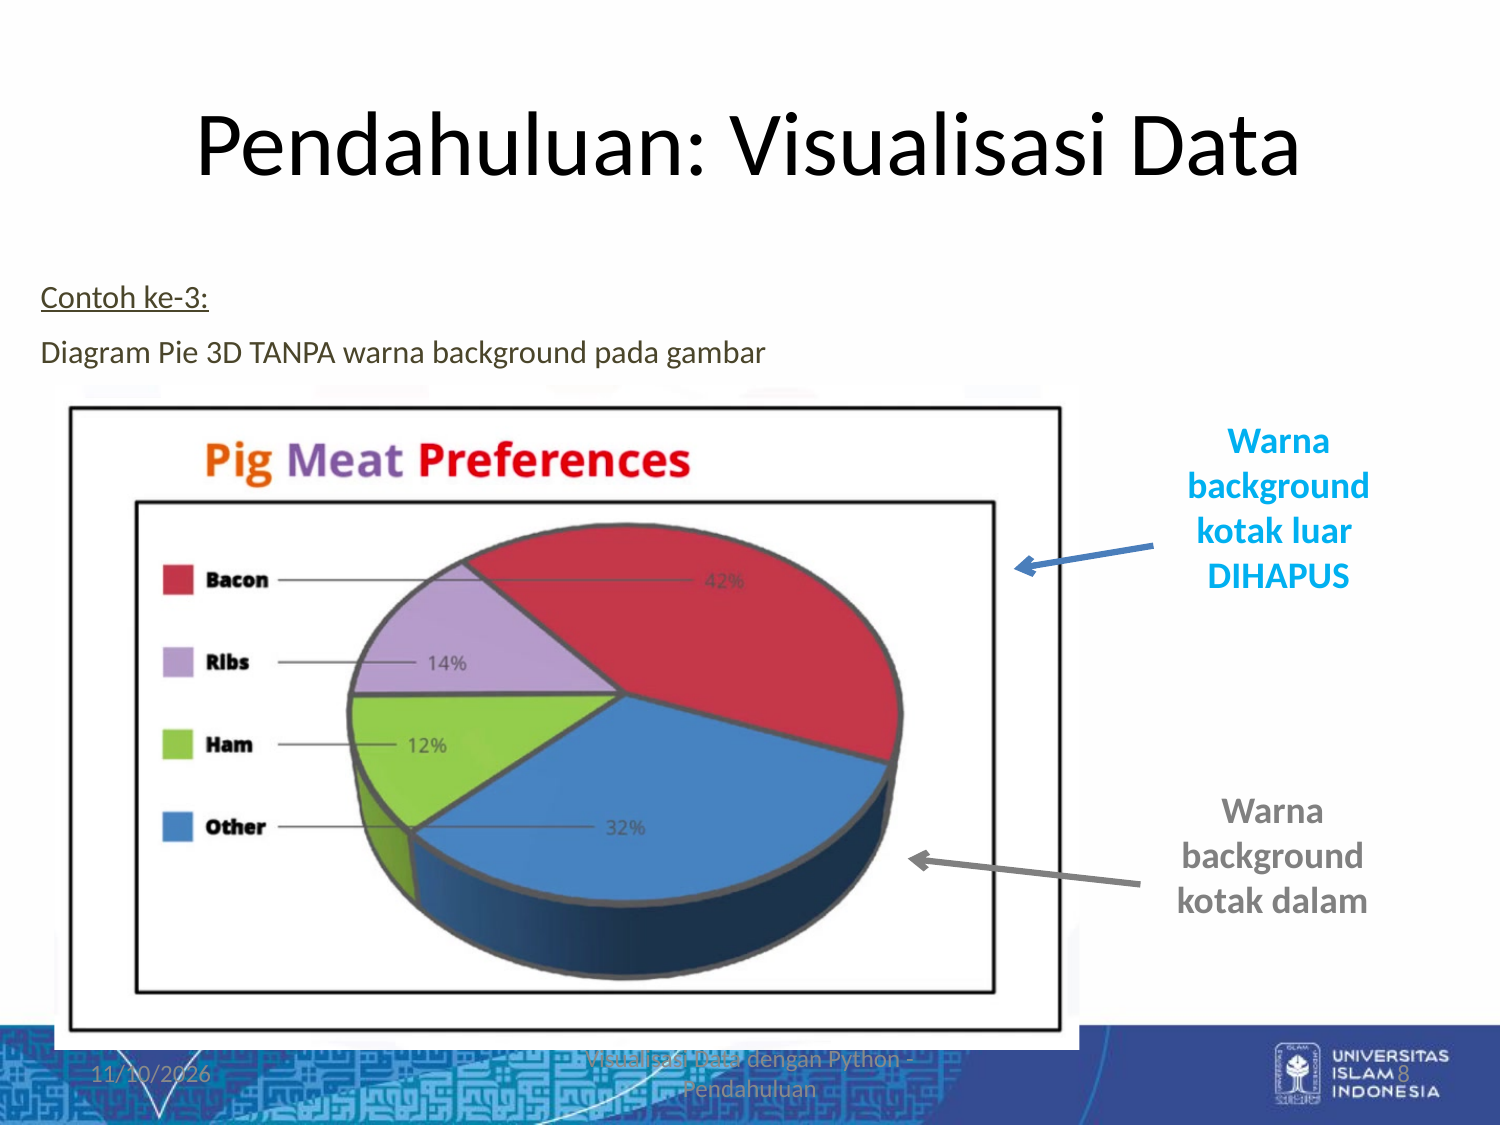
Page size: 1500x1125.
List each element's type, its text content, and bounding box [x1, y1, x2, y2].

footer Visualisasi Data dengan Python - Pendahuluan [512, 1059, 988, 1103]
picture [0, 0, 1500, 1125]
text_box Warna background kotak luar DIHAPUS [1149, 409, 1409, 602]
slide_number 8 [1074, 1042, 1425, 1103]
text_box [1013, 545, 1154, 570]
text_box Contoh ke-3: Diagram Pie 3D TANPA warna background pada gambar [25, 268, 1472, 378]
title Pendahuluan: Visualisasi Data [75, 45, 1425, 233]
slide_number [75, 1059, 425, 1103]
text_box Warna background kotak dalam [1143, 757, 1403, 950]
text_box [907, 858, 1141, 885]
